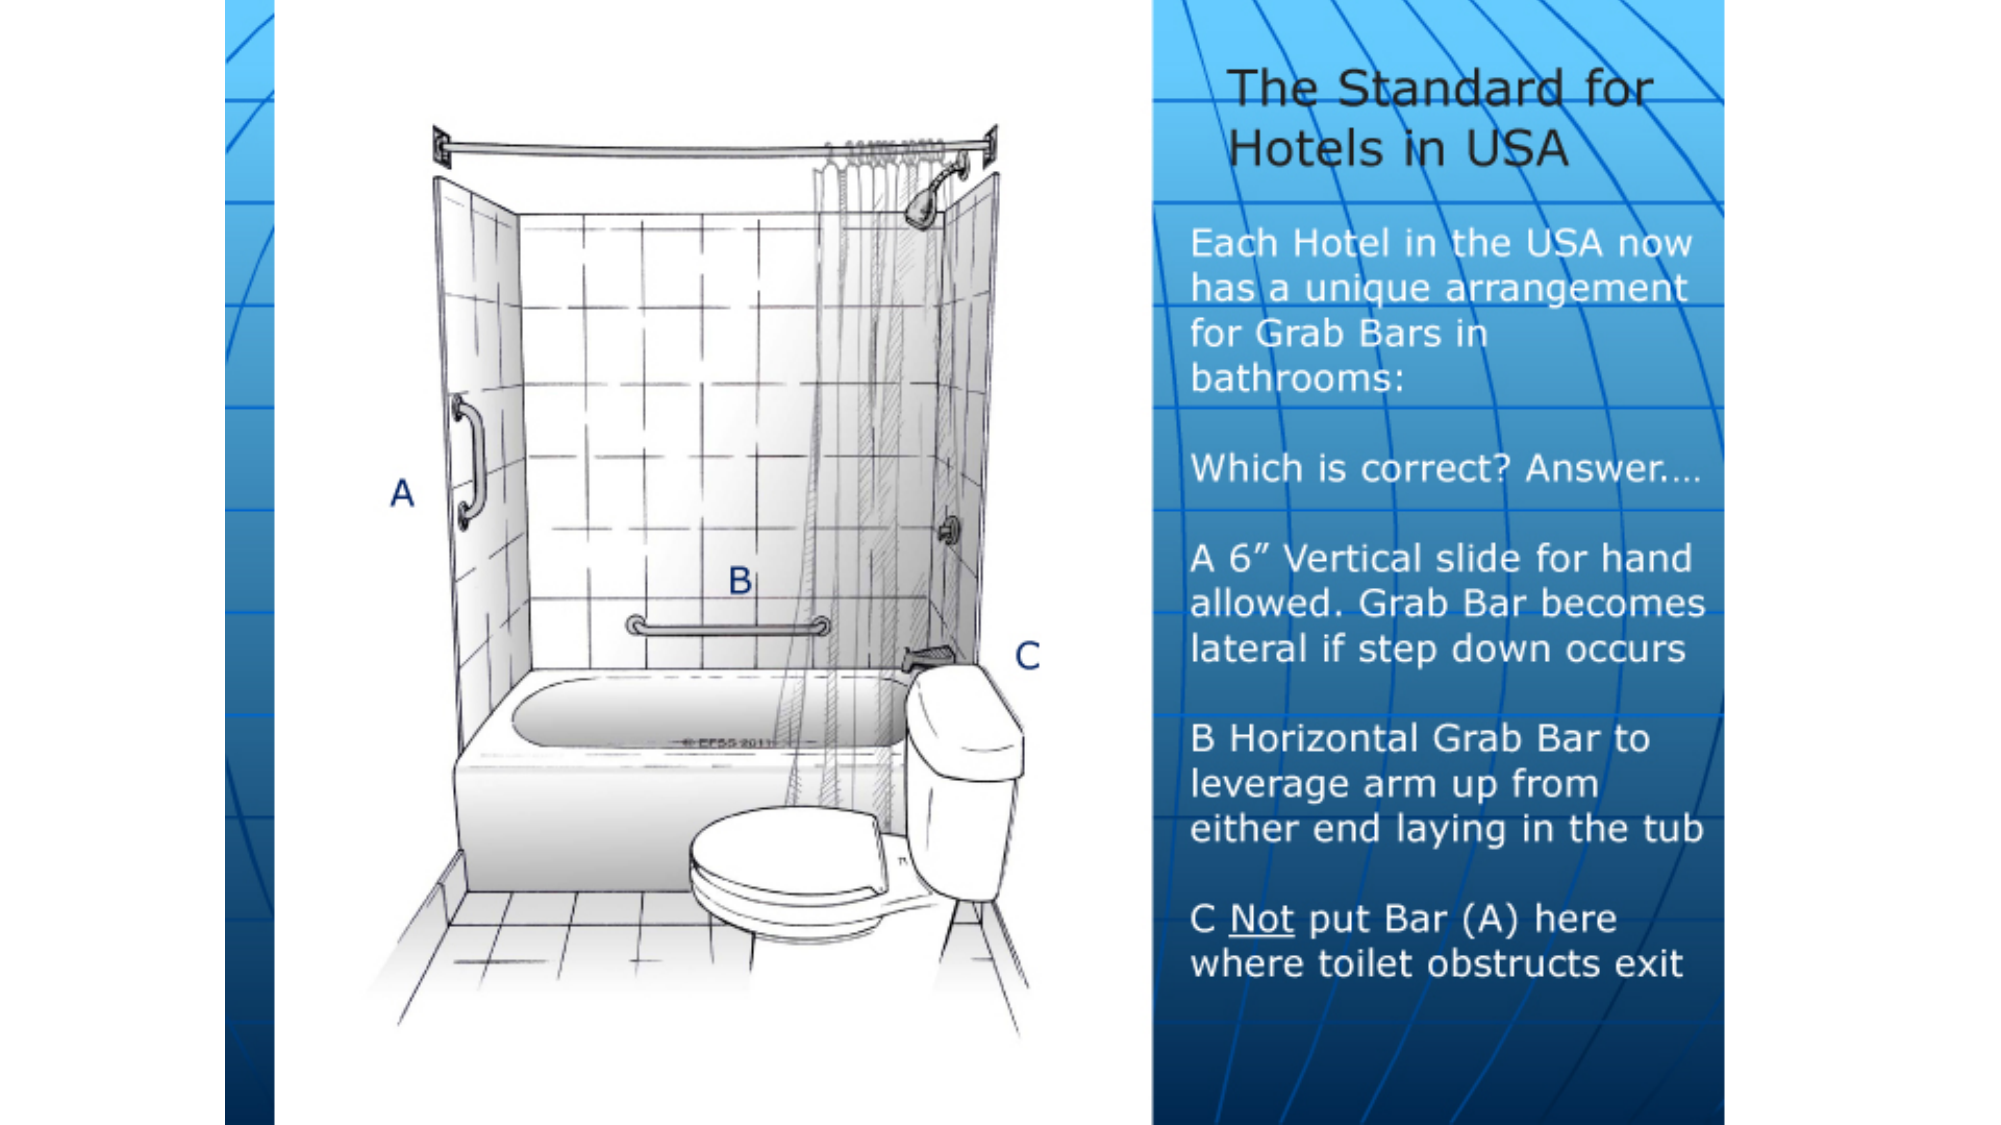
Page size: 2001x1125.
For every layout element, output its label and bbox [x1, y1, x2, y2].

picture [224, 0, 1775, 1125]
